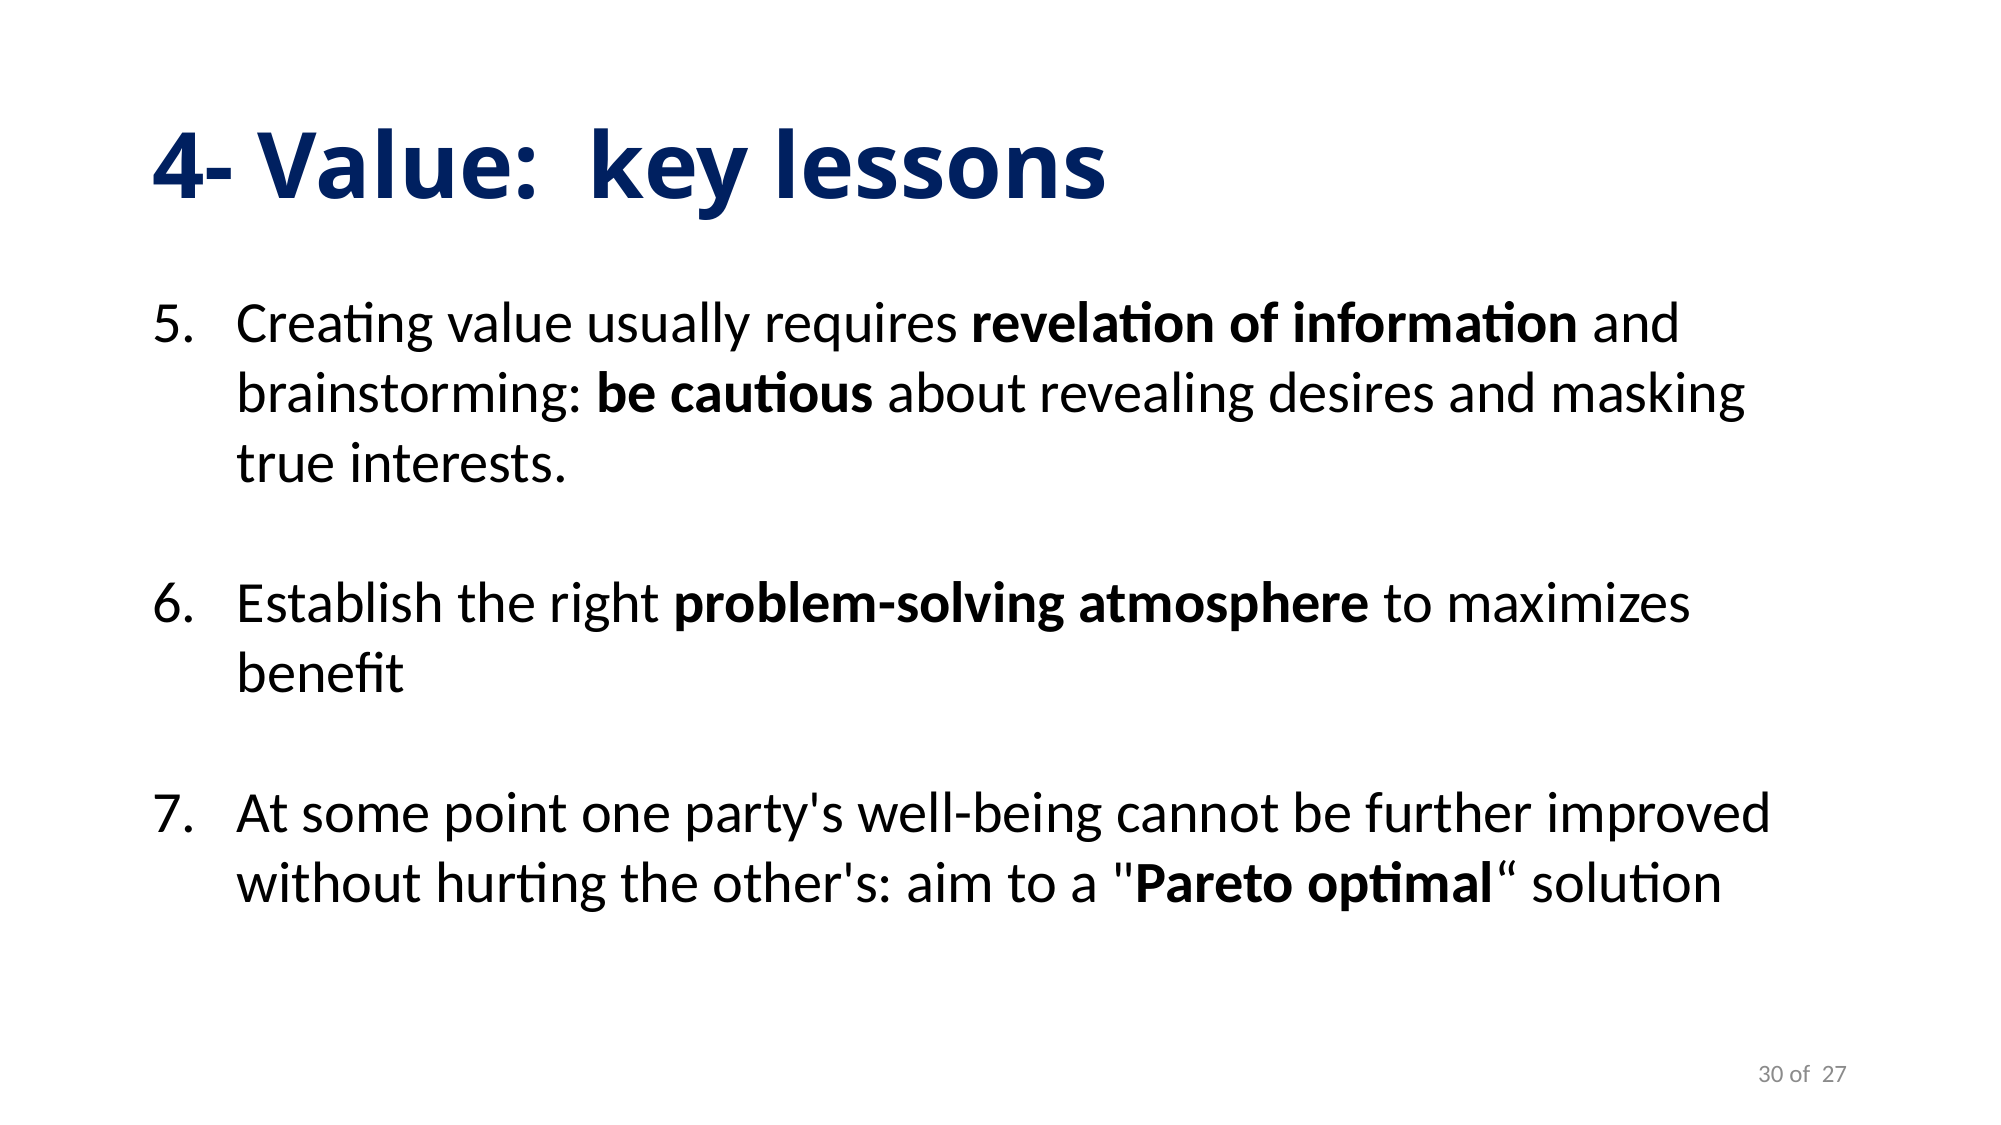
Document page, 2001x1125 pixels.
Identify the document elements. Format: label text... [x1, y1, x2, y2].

text_box [160, 312, 1161, 388]
text_box Creating value usually requires revelation of information and brainstorming: be cautious about revealing desires and masking true interests. Establish the right problem-solving atmosphere to maximizes benefit At some point one party's well-being cannot be further improved without hurting the other's: aim to a "Pareto optimal“ solution [137, 277, 1845, 1072]
slide_number 30 [1412, 1042, 1863, 1103]
title 4- Value: key lessons [137, 59, 1863, 278]
